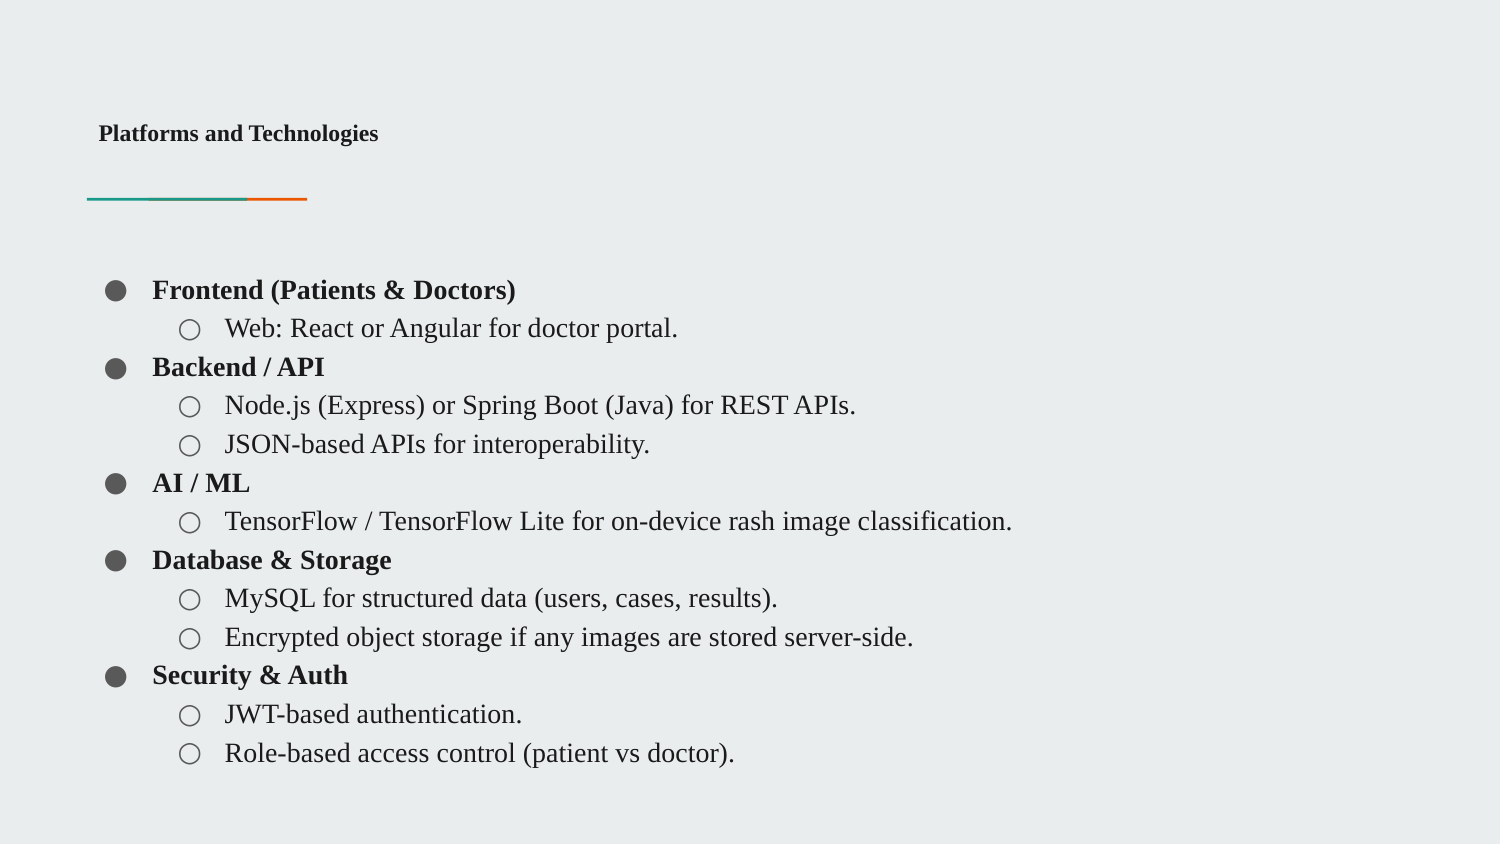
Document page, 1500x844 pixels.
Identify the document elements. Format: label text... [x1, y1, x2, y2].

list Frontend (Patients & Doctors) Web: React or Angular for doctor portal. Backend / API Node.js (Express) or Spring Boot (Java) for REST APIs. JSON-based APIs for interoperability. AI / ML TensorFlow / TensorFlow Lite for on-device rash image classification. Database & Storage MySQL for structured data (users, cases, results). Encrypted object storage if any images are stored server-side. Security & Auth JWT-based authentication. Role-based access control (patient vs doctor). [65, 251, 1363, 792]
title Platforms and Technologies [83, 102, 1345, 191]
